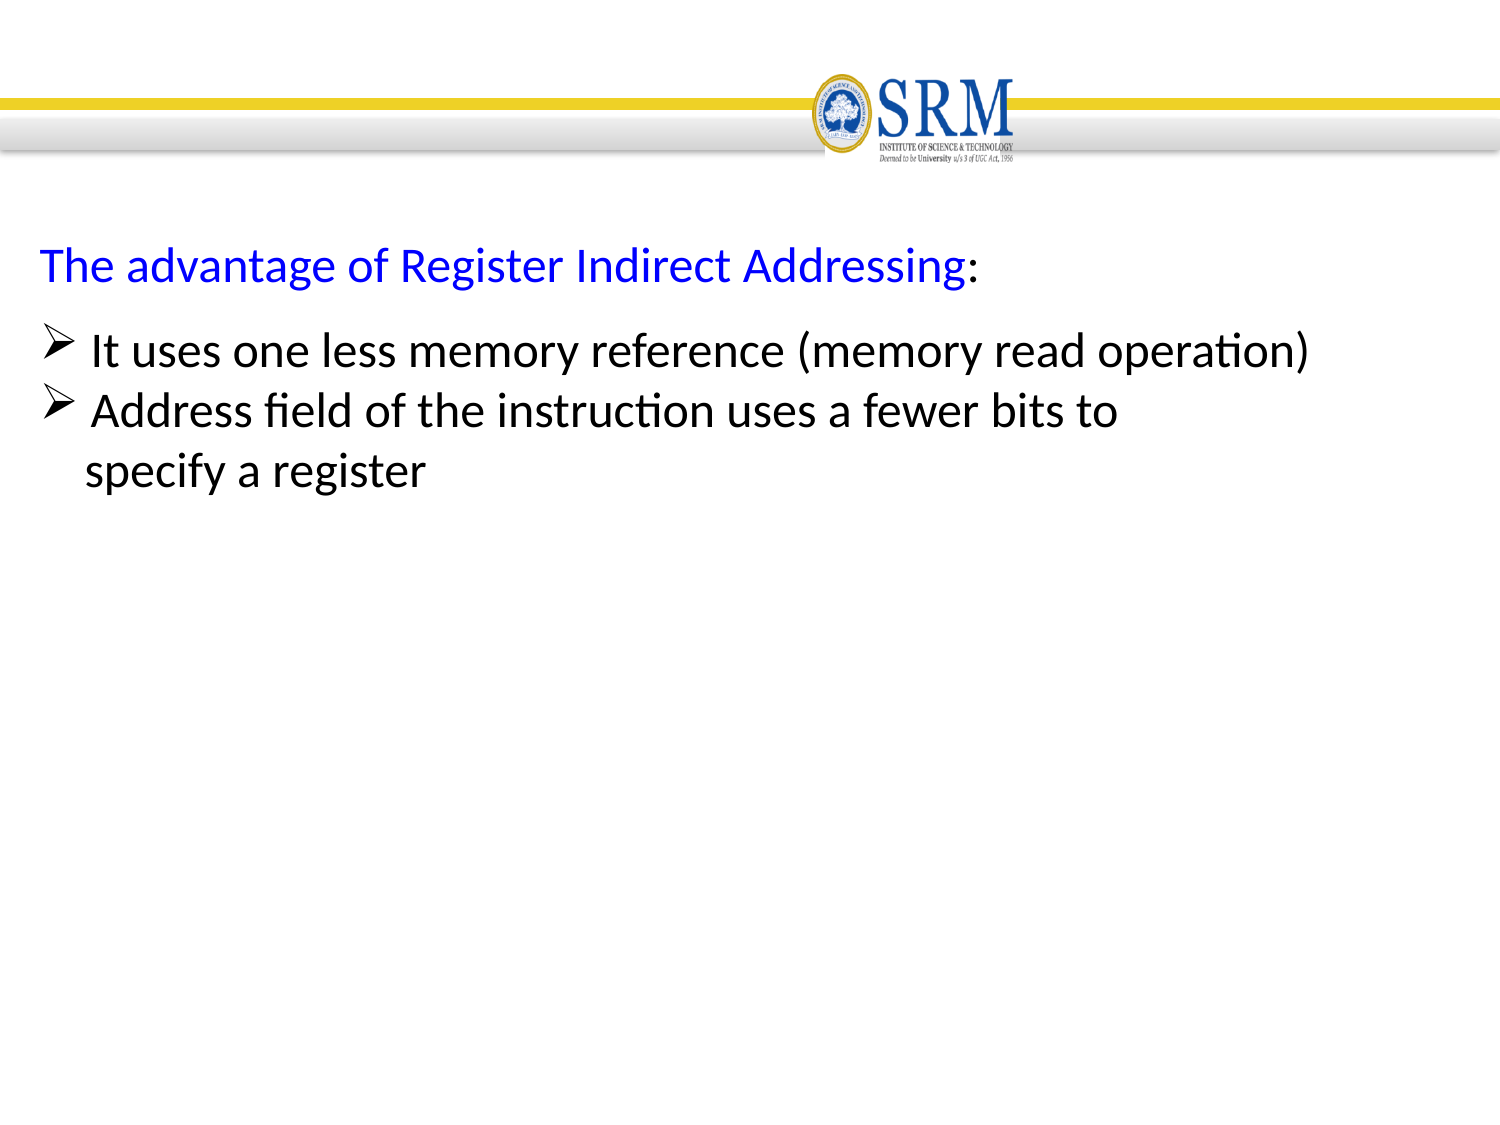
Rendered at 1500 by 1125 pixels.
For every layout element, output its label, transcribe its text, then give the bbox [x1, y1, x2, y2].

picture [812, 74, 1013, 163]
text_box The advantage of Register Indirect Addressing: It uses one less memory reference (memory read operation) Address field of the instruction uses a fewer bits to specify a register [24, 224, 1462, 565]
